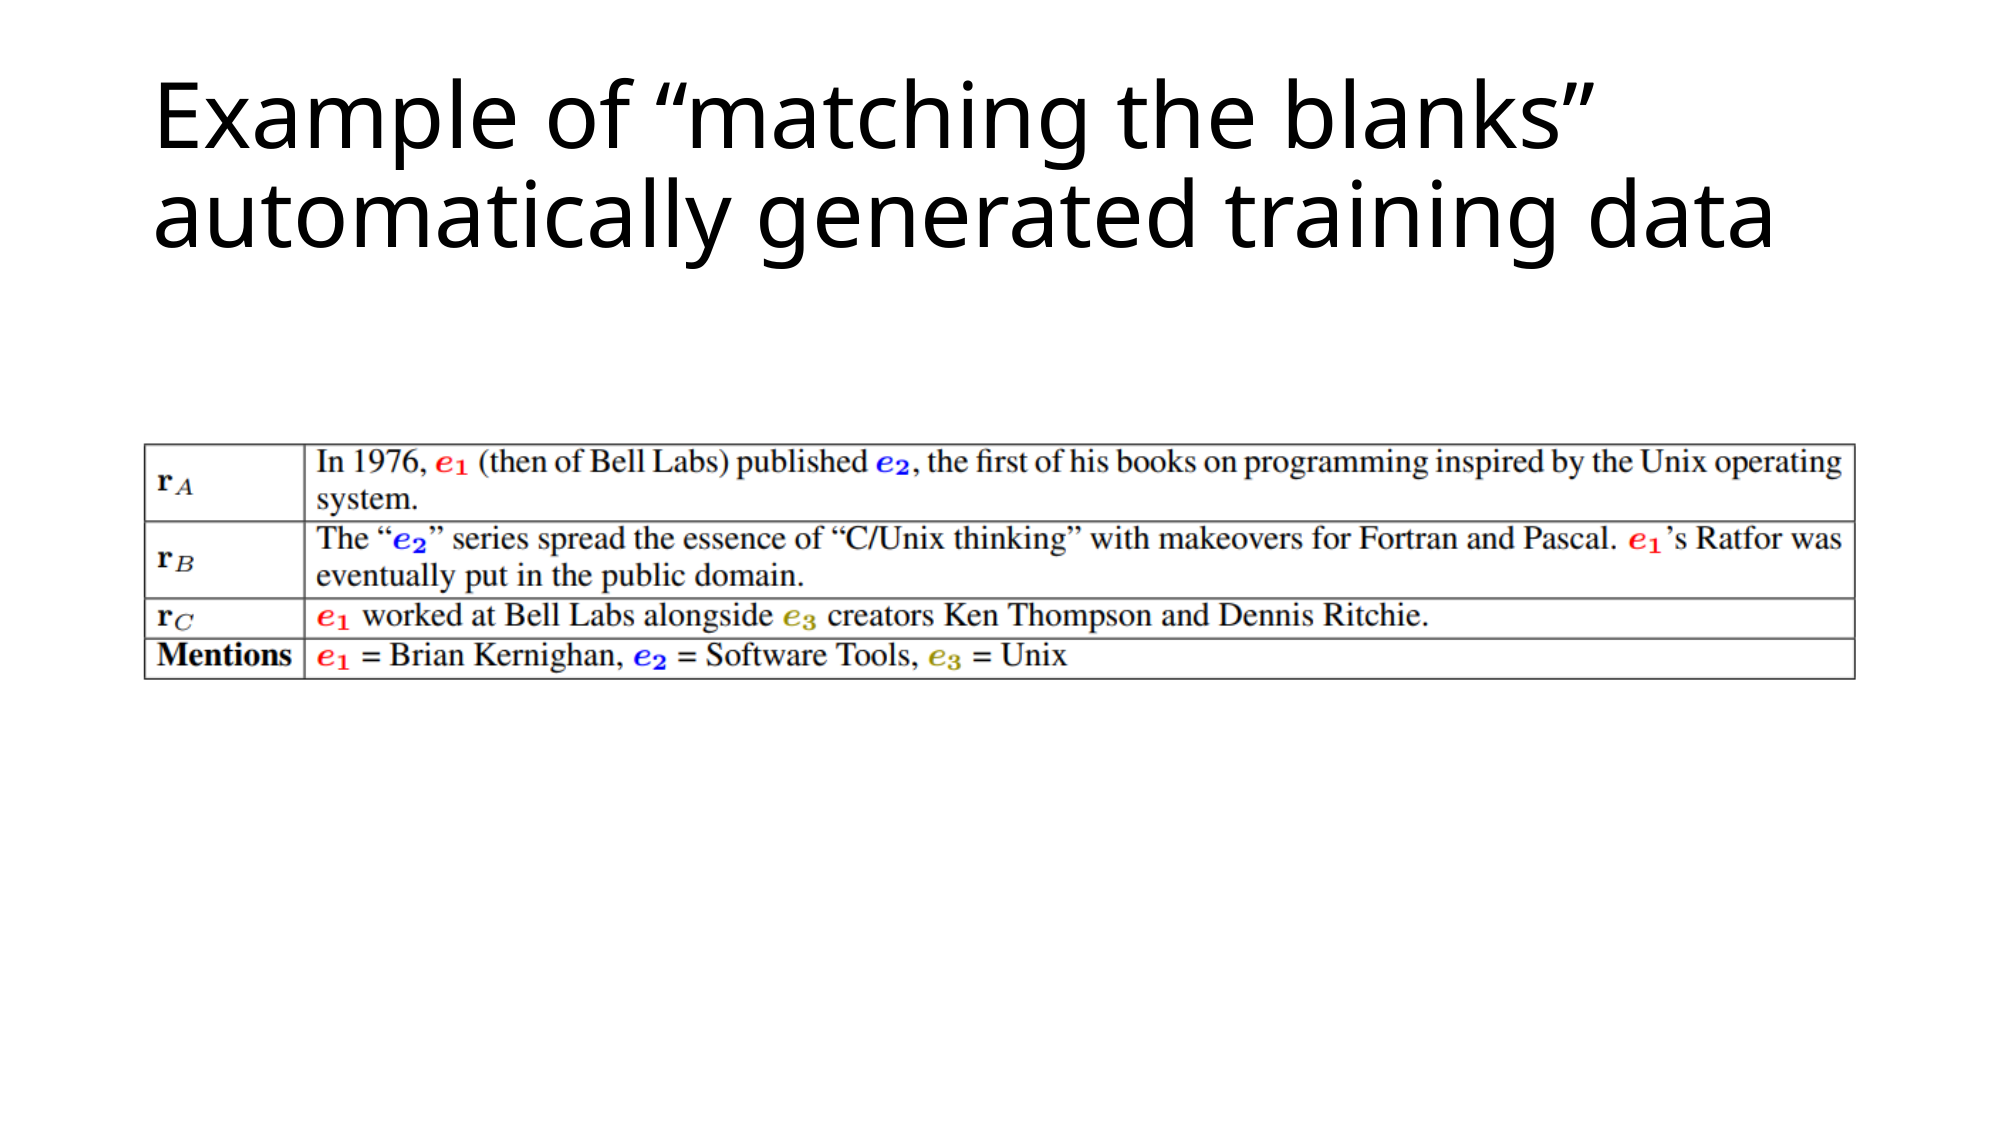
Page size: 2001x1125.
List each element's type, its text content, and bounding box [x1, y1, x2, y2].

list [137, 438, 1863, 687]
title Example of “matching the blanks” automatically generated training data [137, 59, 1863, 278]
